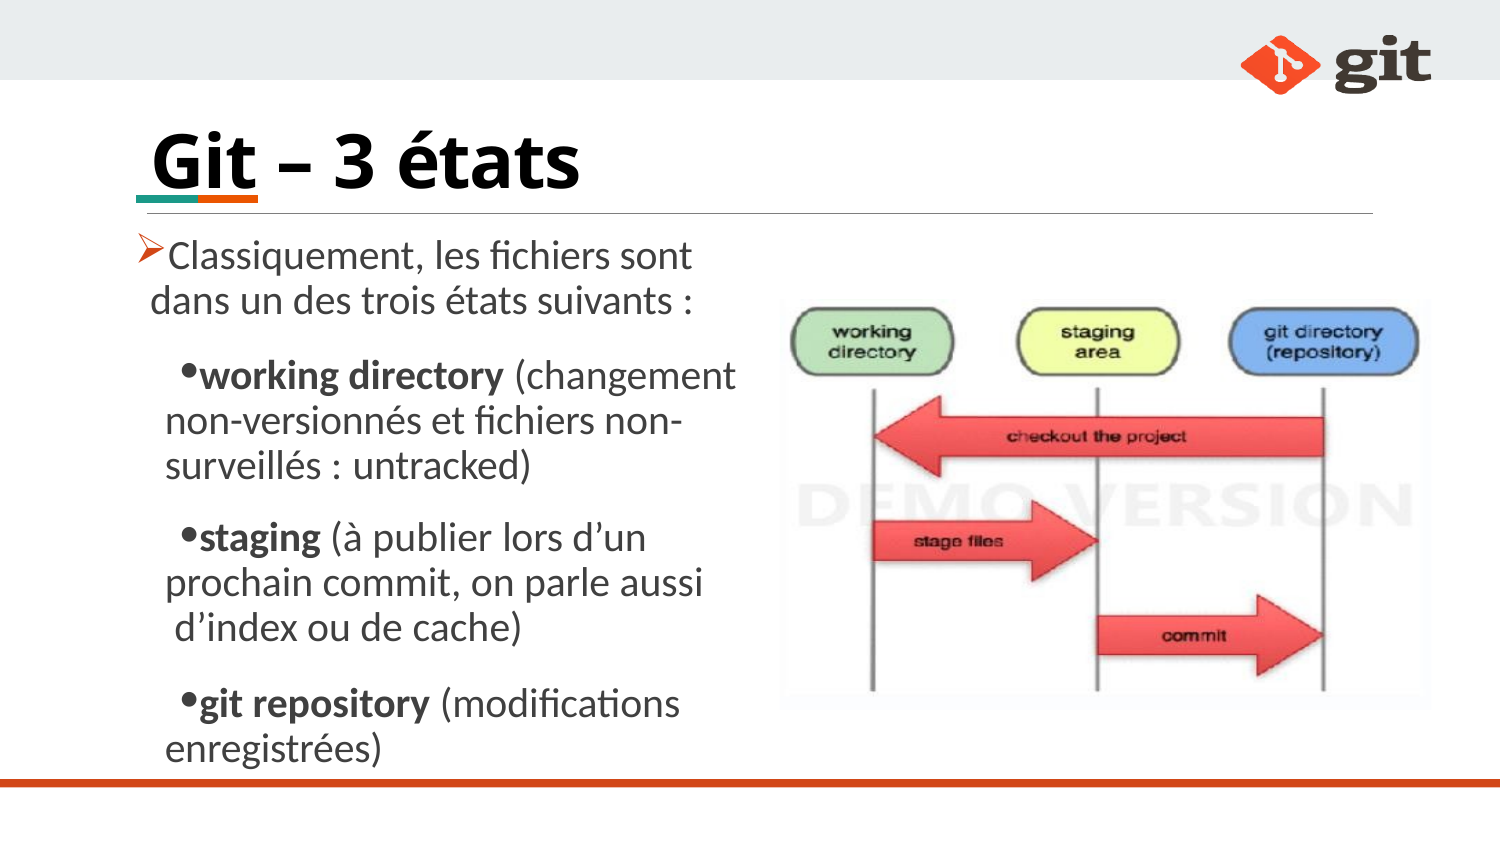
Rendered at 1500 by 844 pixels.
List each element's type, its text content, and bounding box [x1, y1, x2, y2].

text_box [779, 299, 1432, 710]
text_box Classiquement, les fichiers sont dans un des trois états suivants : working directory (changement non-versionnés et fichiers non- surveillés : untracked) staging (à publier lors d’un prochain commit, on parle aussi d’index ou de cache) git repository (modifications enregistrées) [132, 225, 751, 771]
text_box [0, 779, 1500, 788]
title Git – 3 états [147, 111, 625, 225]
text_box [1240, 35, 1432, 96]
